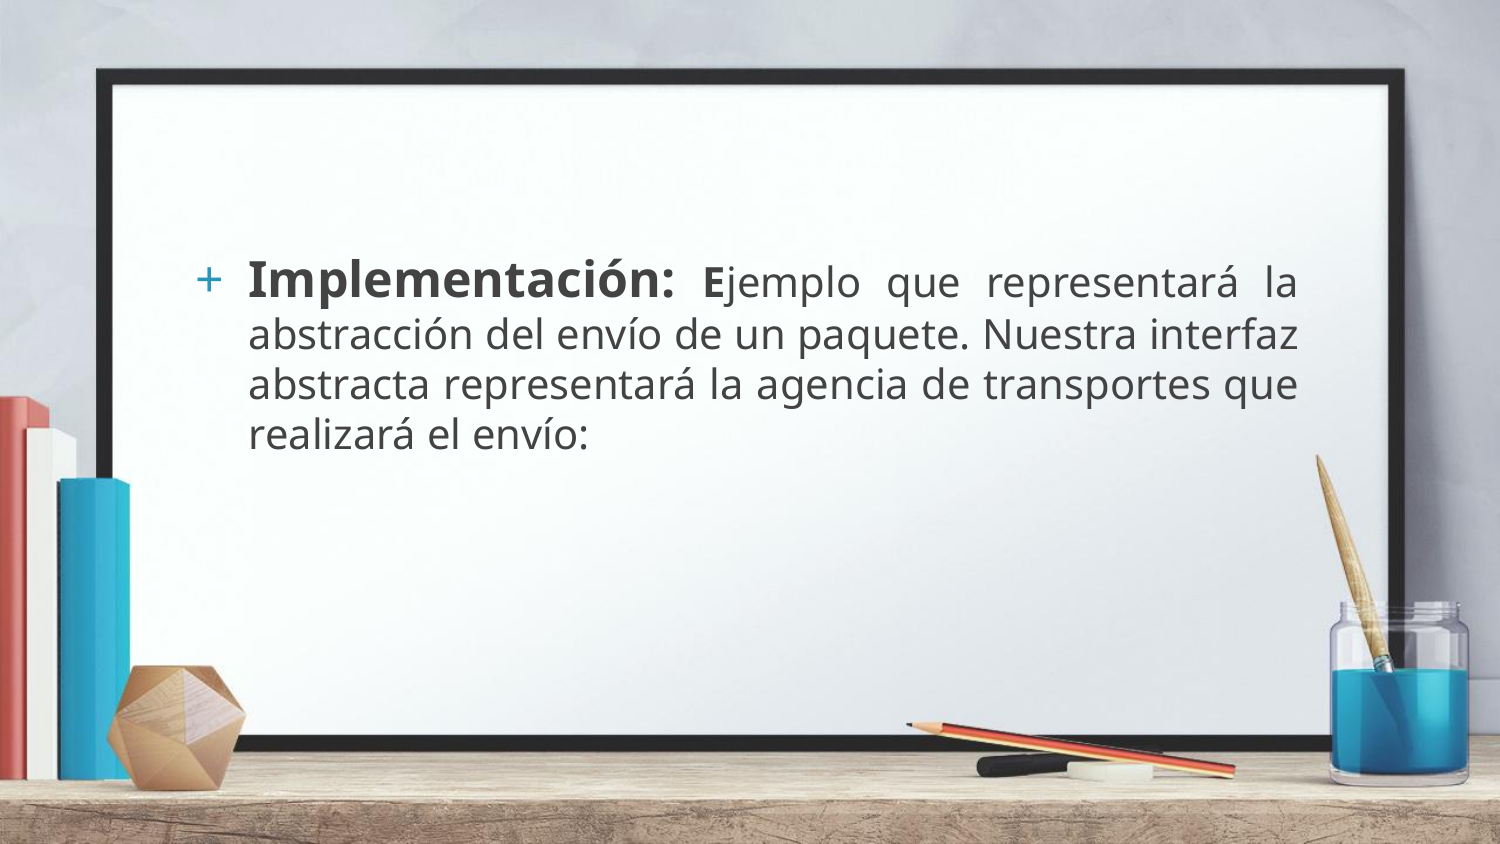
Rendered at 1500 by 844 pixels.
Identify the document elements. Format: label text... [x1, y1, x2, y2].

picture [0, 0, 1500, 844]
list Implementación: Ejemplo que representará la abstracción del envío de un paquete. Nuestra interfaz abstracta representará la agencia de transportes que realizará el envío: [162, 232, 1315, 800]
